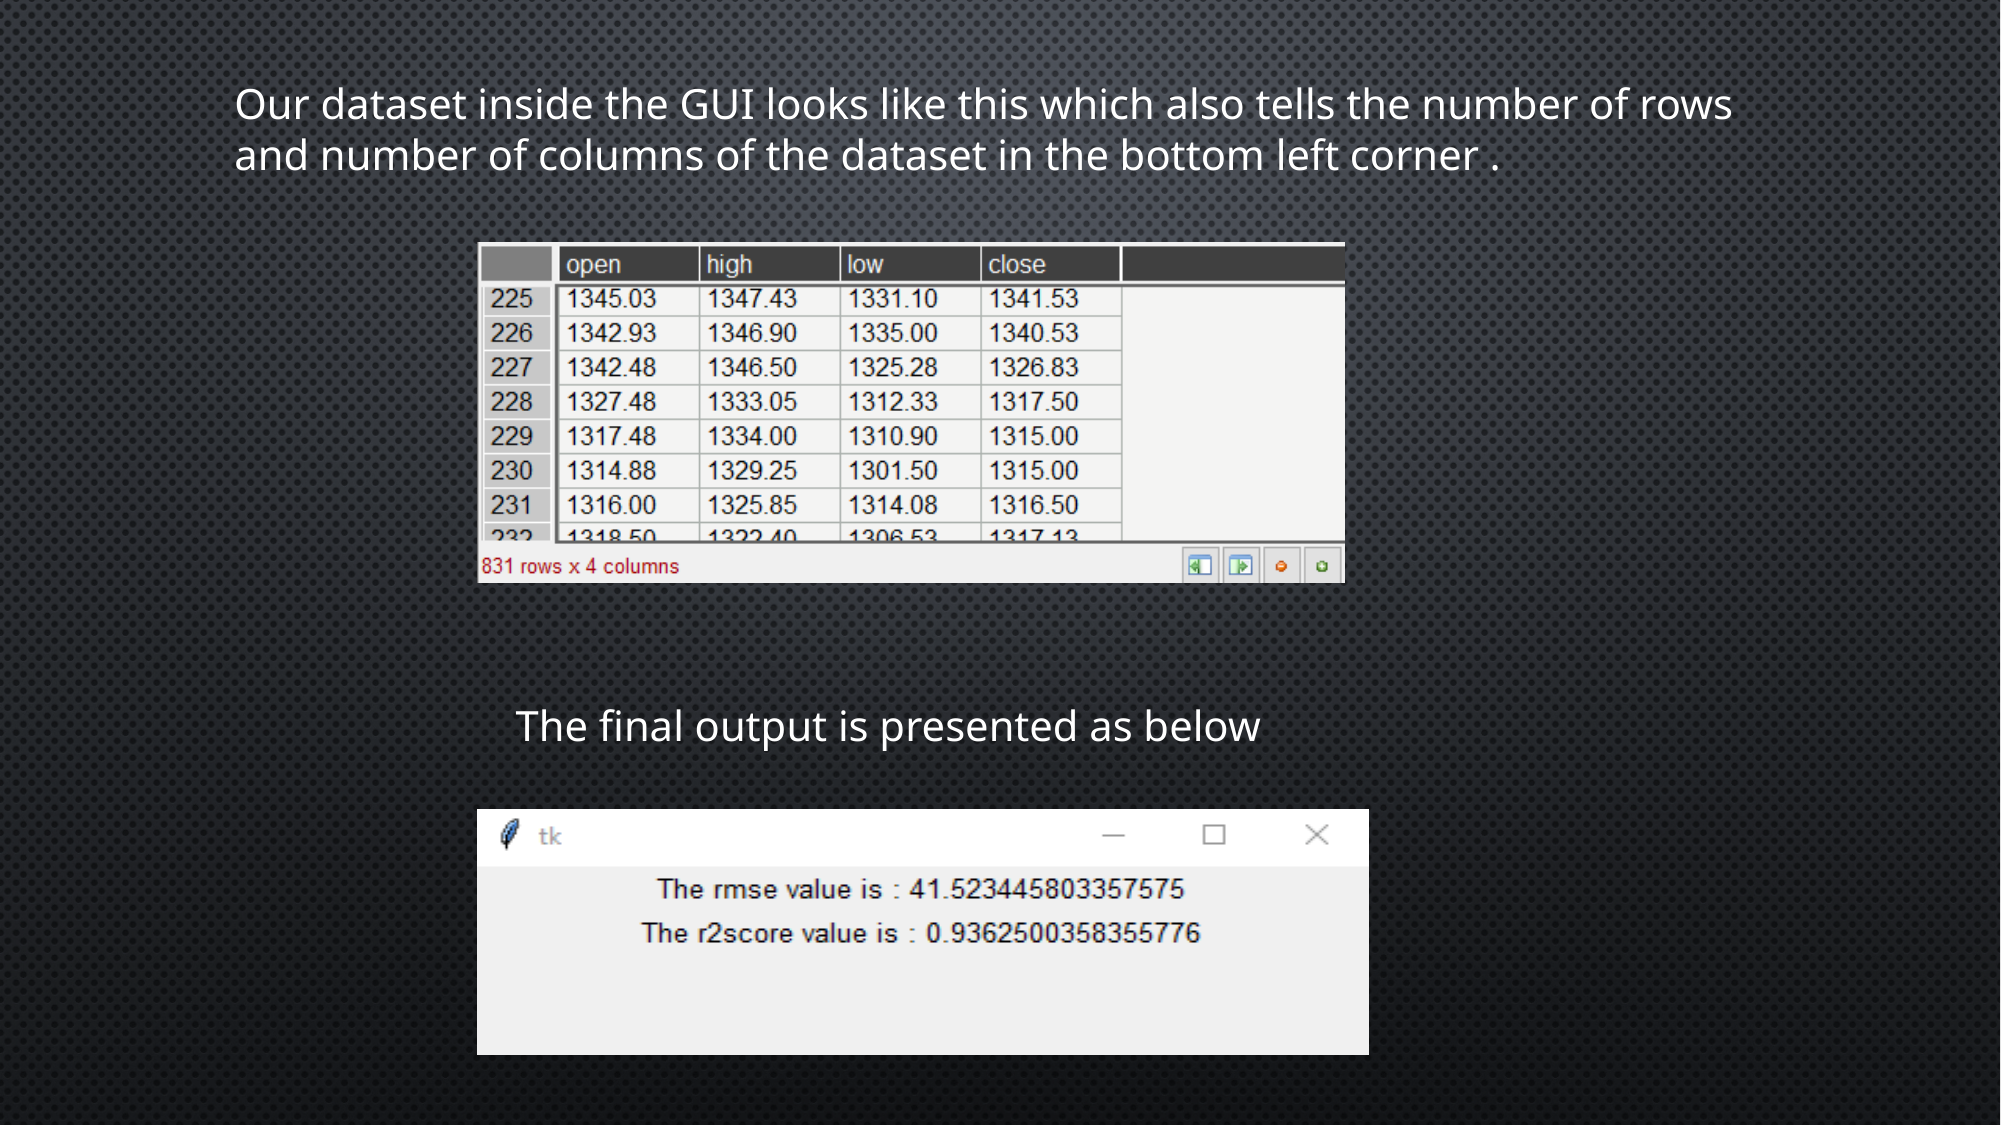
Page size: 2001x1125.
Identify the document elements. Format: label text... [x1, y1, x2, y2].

picture [476, 242, 1345, 584]
text_box Our dataset inside the GUI looks like this which also tells the number of rows and number of columns of the dataset in the bottom left corner . [219, 70, 1822, 186]
picture [476, 809, 1369, 1055]
text_box The final output is presented as below [500, 692, 1369, 757]
